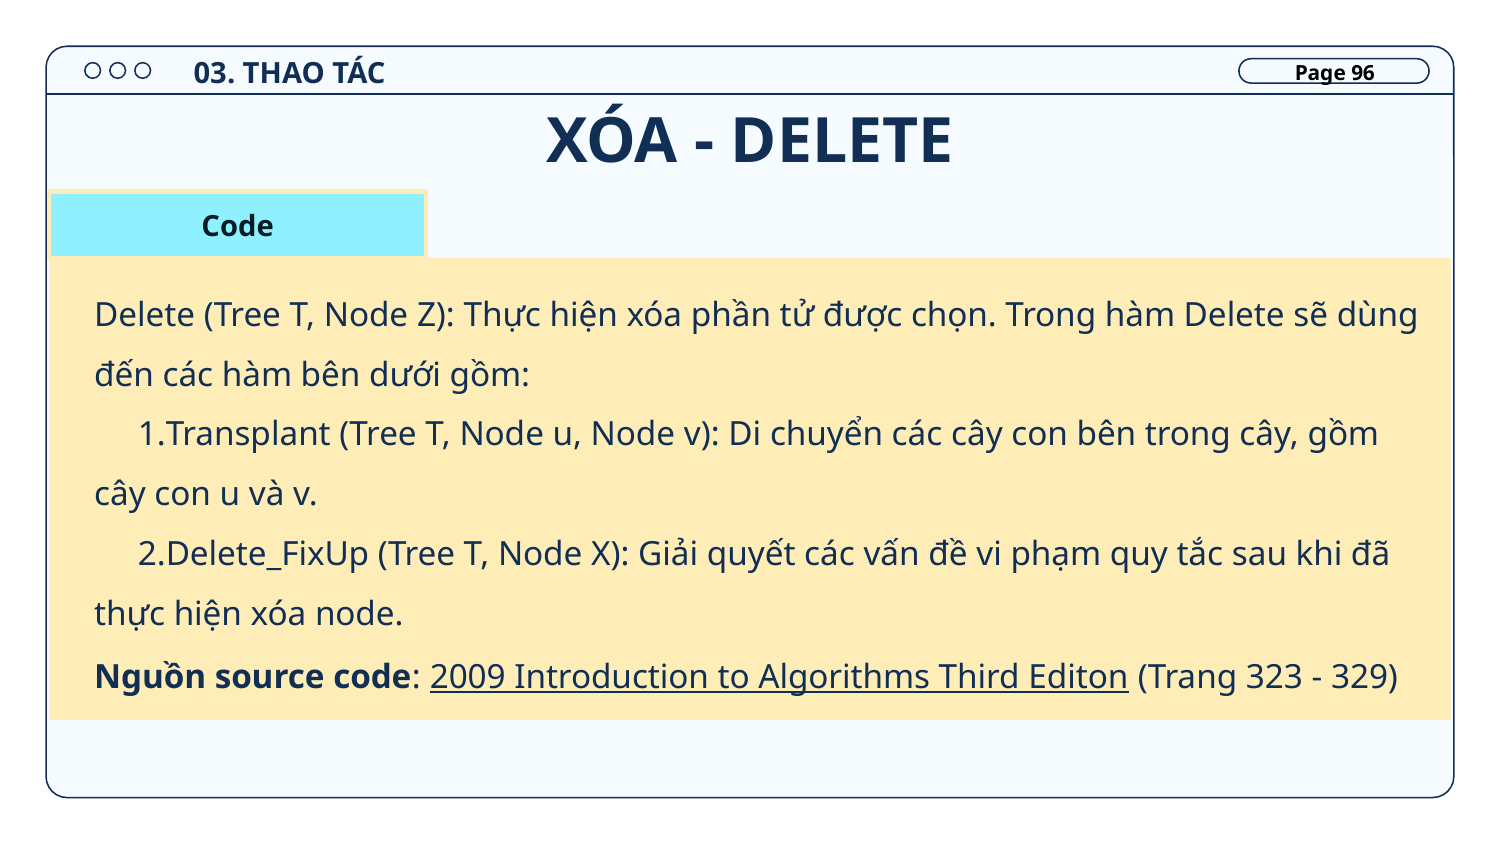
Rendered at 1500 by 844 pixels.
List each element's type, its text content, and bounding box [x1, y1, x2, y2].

subtitle Delete (Tree T, Node Z): Thực hiện xóa phần tử được chọn. Trong hàm Delete sẽ dùng đến các hàm bên dưới gồm: Transplant (Tree T, Node u, Node v): Di chuyển các cây con bên trong cây, gồm cây con u và v. Delete_FixUp (Tree T, Node X): Giải quyết các vấn đề vi phạm quy tắc sau khi đã thực hiện xóa node. Nguồn source code: 2009 Introduction to Algorithms Third Editon (Trang 323 - 329) [49, 257, 1451, 720]
text_box Page 96 [1280, 52, 1393, 92]
title XÓA - DELETE [118, 85, 1382, 180]
text_box 03. THAO TÁC [160, 39, 419, 109]
text_box Code [47, 189, 428, 260]
